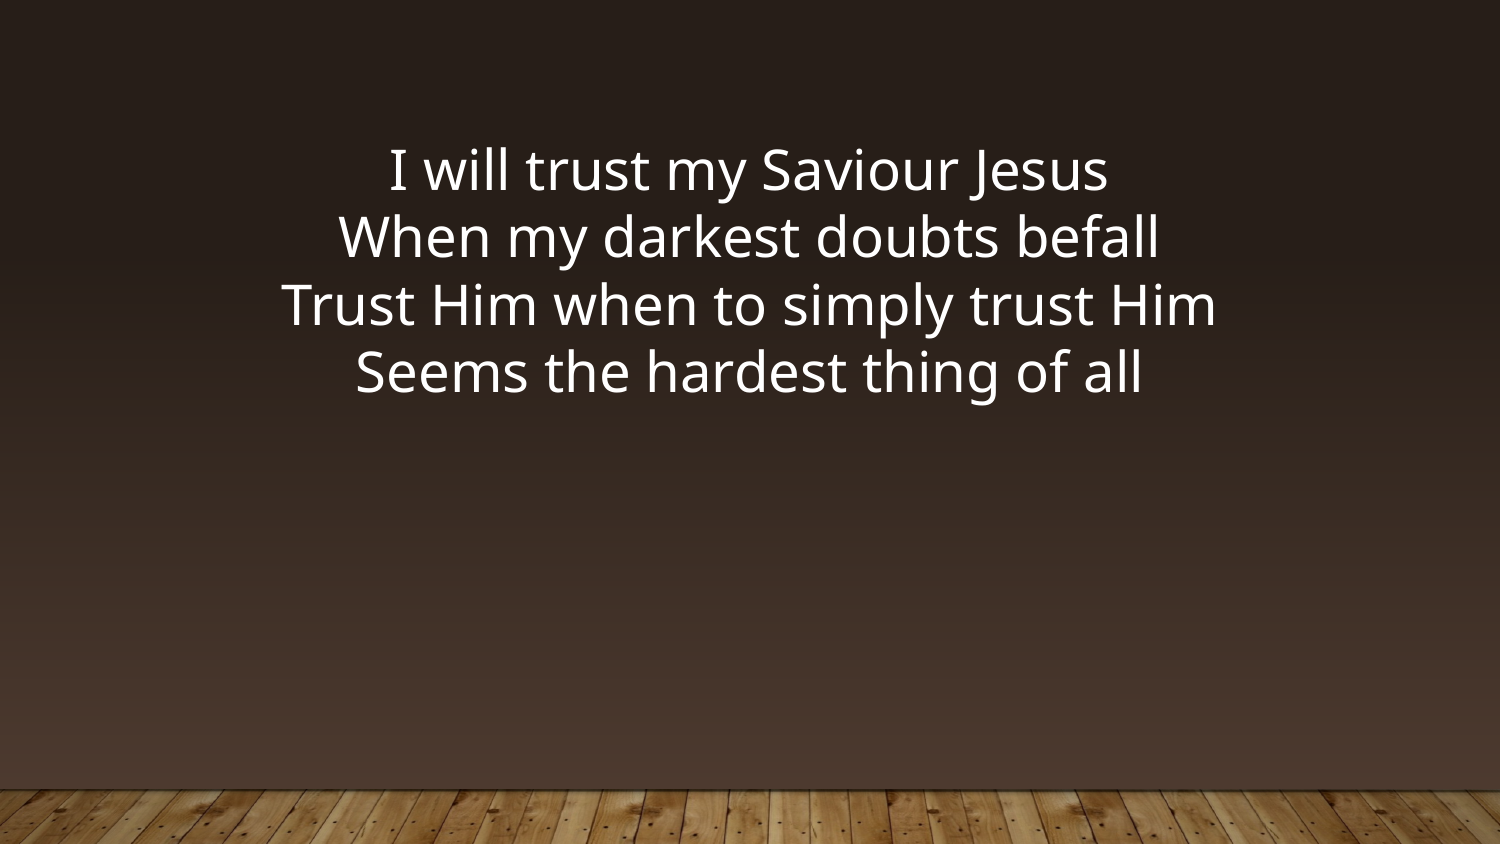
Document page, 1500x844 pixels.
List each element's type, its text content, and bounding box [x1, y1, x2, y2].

text_box I will trust my Saviour Jesus When my darkest doubts befall Trust Him when to simply trust Him Seems the hardest thing of all [74, 126, 1425, 479]
picture [0, 789, 1500, 844]
